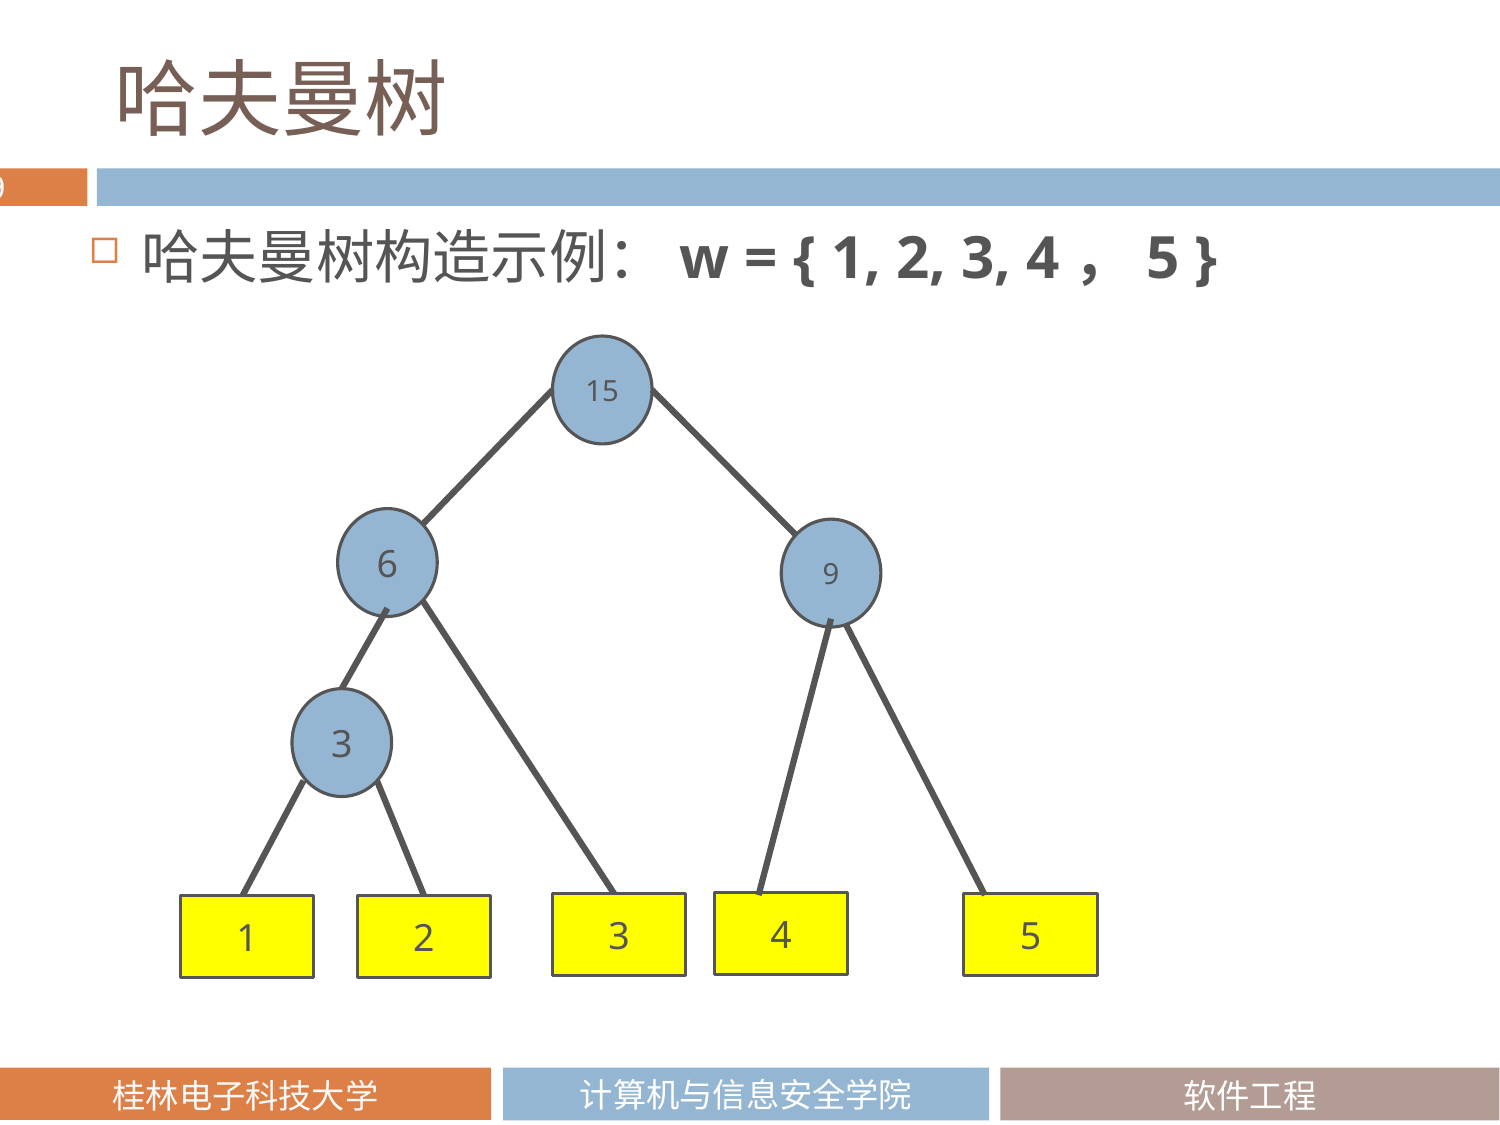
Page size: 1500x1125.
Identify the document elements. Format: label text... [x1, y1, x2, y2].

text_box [651, 389, 796, 535]
text_box 3 [291, 688, 392, 797]
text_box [422, 389, 553, 525]
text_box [758, 627, 832, 896]
title 哈夫曼树 [99, 37, 1438, 155]
text_box 9 [781, 519, 881, 627]
text_box 2 [357, 895, 491, 978]
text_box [422, 600, 619, 902]
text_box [242, 780, 304, 896]
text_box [376, 780, 424, 896]
text_box 15 [552, 336, 653, 444]
list 哈夫曼树构造示例：w = { 1, 2, 3, 4，5 } [73, 219, 1412, 308]
text_box 1 [180, 895, 314, 978]
text_box 4 [714, 892, 848, 975]
text_box 3 [552, 893, 686, 976]
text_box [341, 616, 388, 689]
text_box 5 [963, 893, 1098, 976]
text_box 6 [337, 508, 438, 617]
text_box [845, 623, 985, 896]
